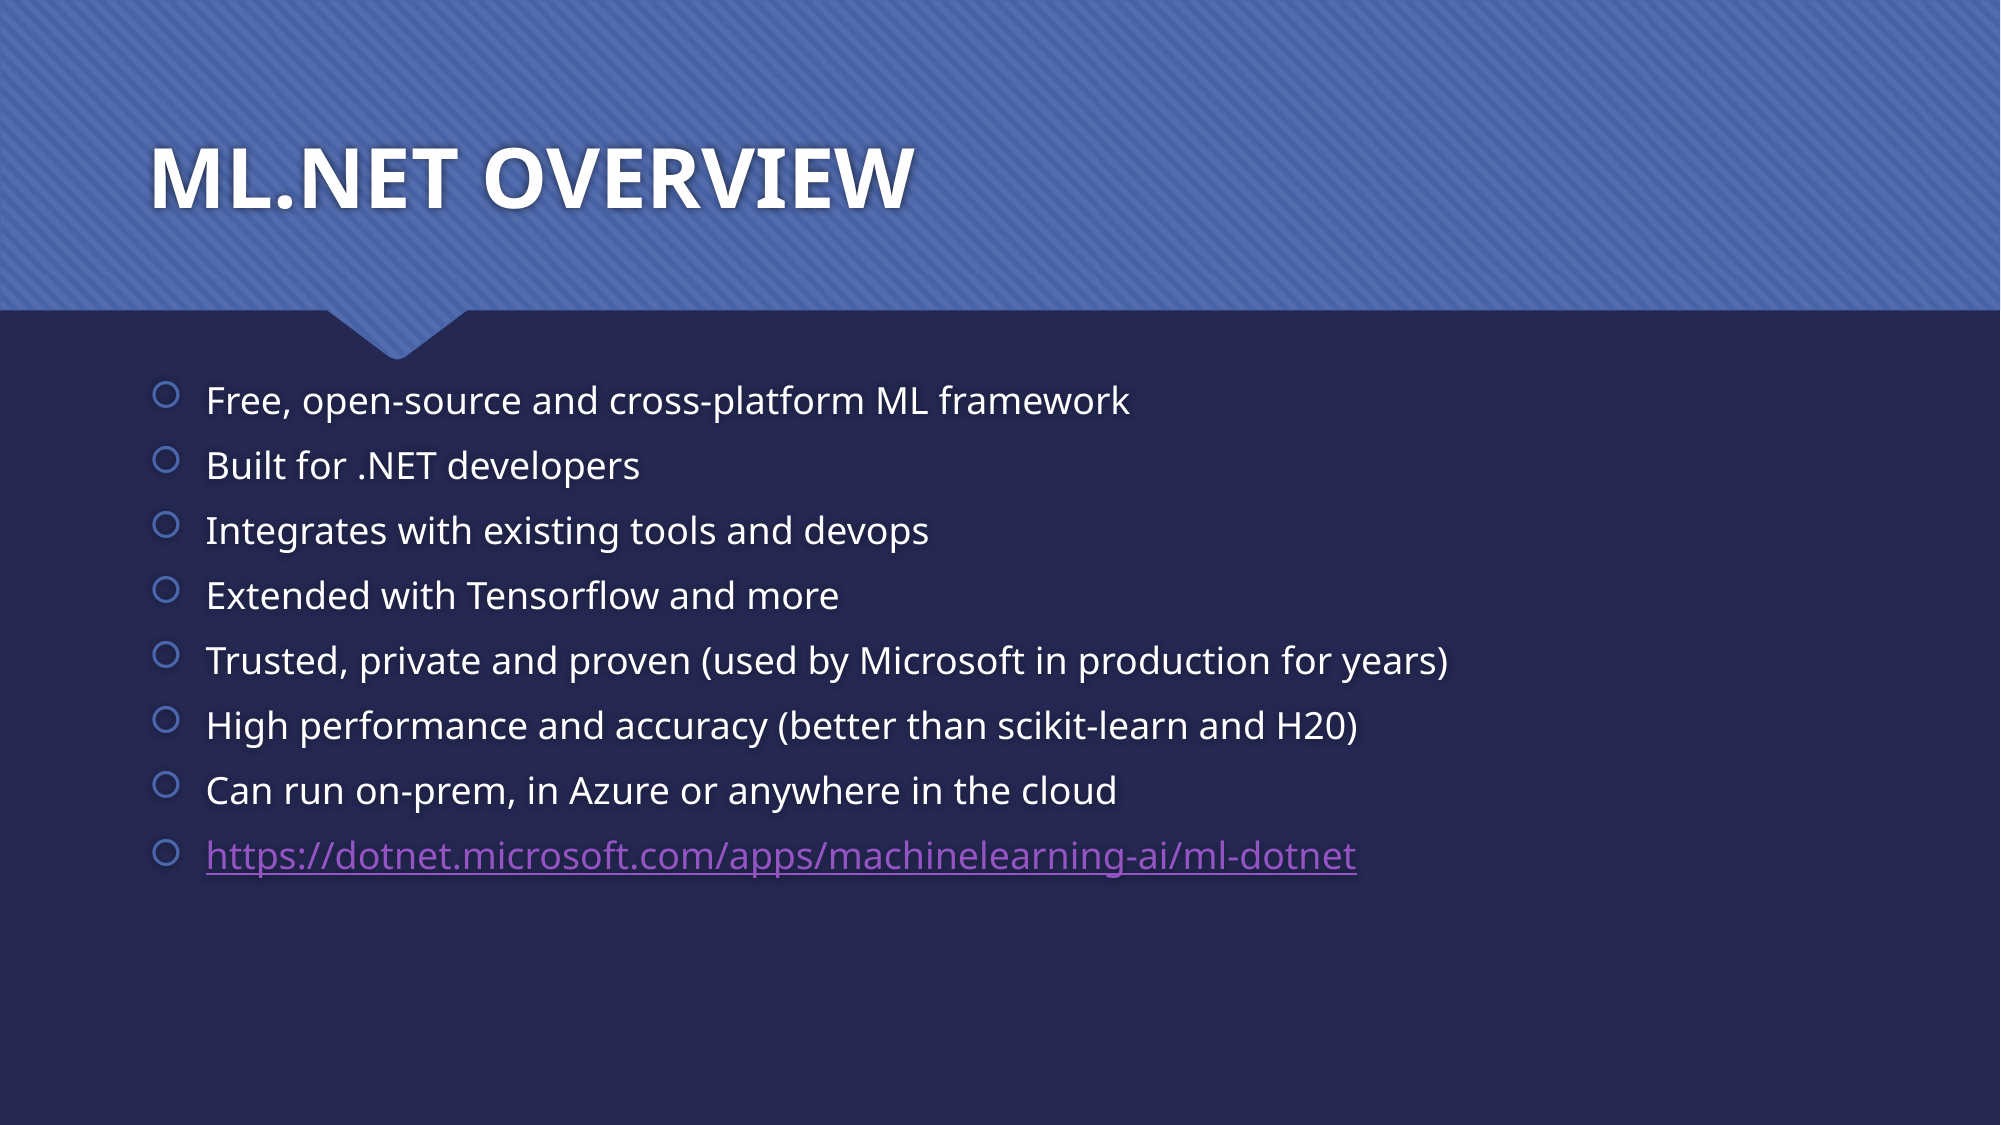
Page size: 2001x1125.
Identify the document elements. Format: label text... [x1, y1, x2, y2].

list Free, open-source and cross-platform ML framework Built for .NET developers Integrates with existing tools and devops Extended with Tensorflow and more Trusted, private and proven (used by Microsoft in production for years) High performance and accuracy (better than scikit-learn and H20) Can run on-prem, in Azure or anywhere in the cloud https://dotnet.microsoft.com/apps/machinelearning-ai/ml-dotnet [134, 364, 1866, 962]
title ML.NET OVERVIEW [132, 73, 1868, 233]
